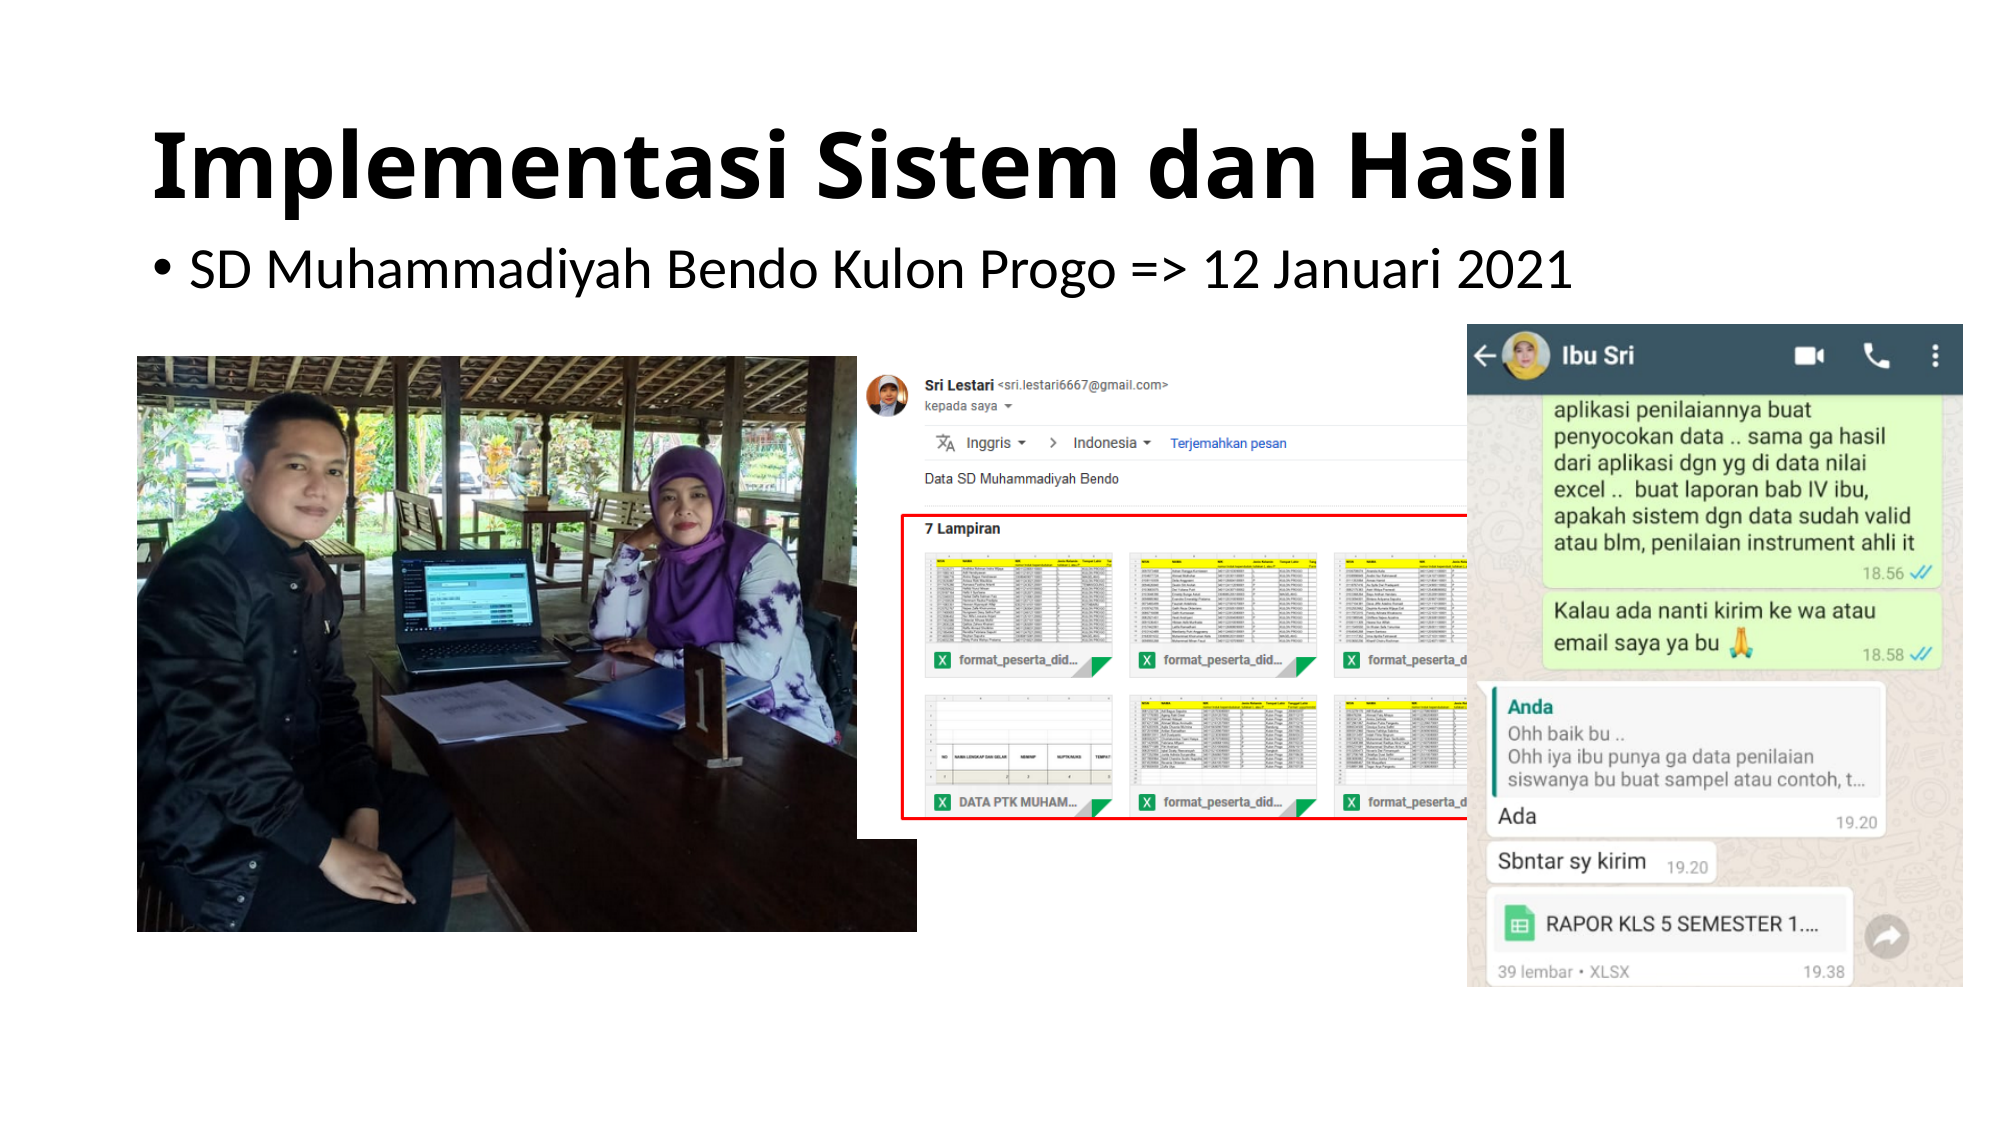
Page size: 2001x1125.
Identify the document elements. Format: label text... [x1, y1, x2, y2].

title Implementasi Sistem dan Hasil [137, 59, 1863, 230]
picture [137, 324, 1963, 987]
list SD Muhammadiyah Bendo Kulon Progo => 12 Januari 2021 [137, 230, 1863, 325]
